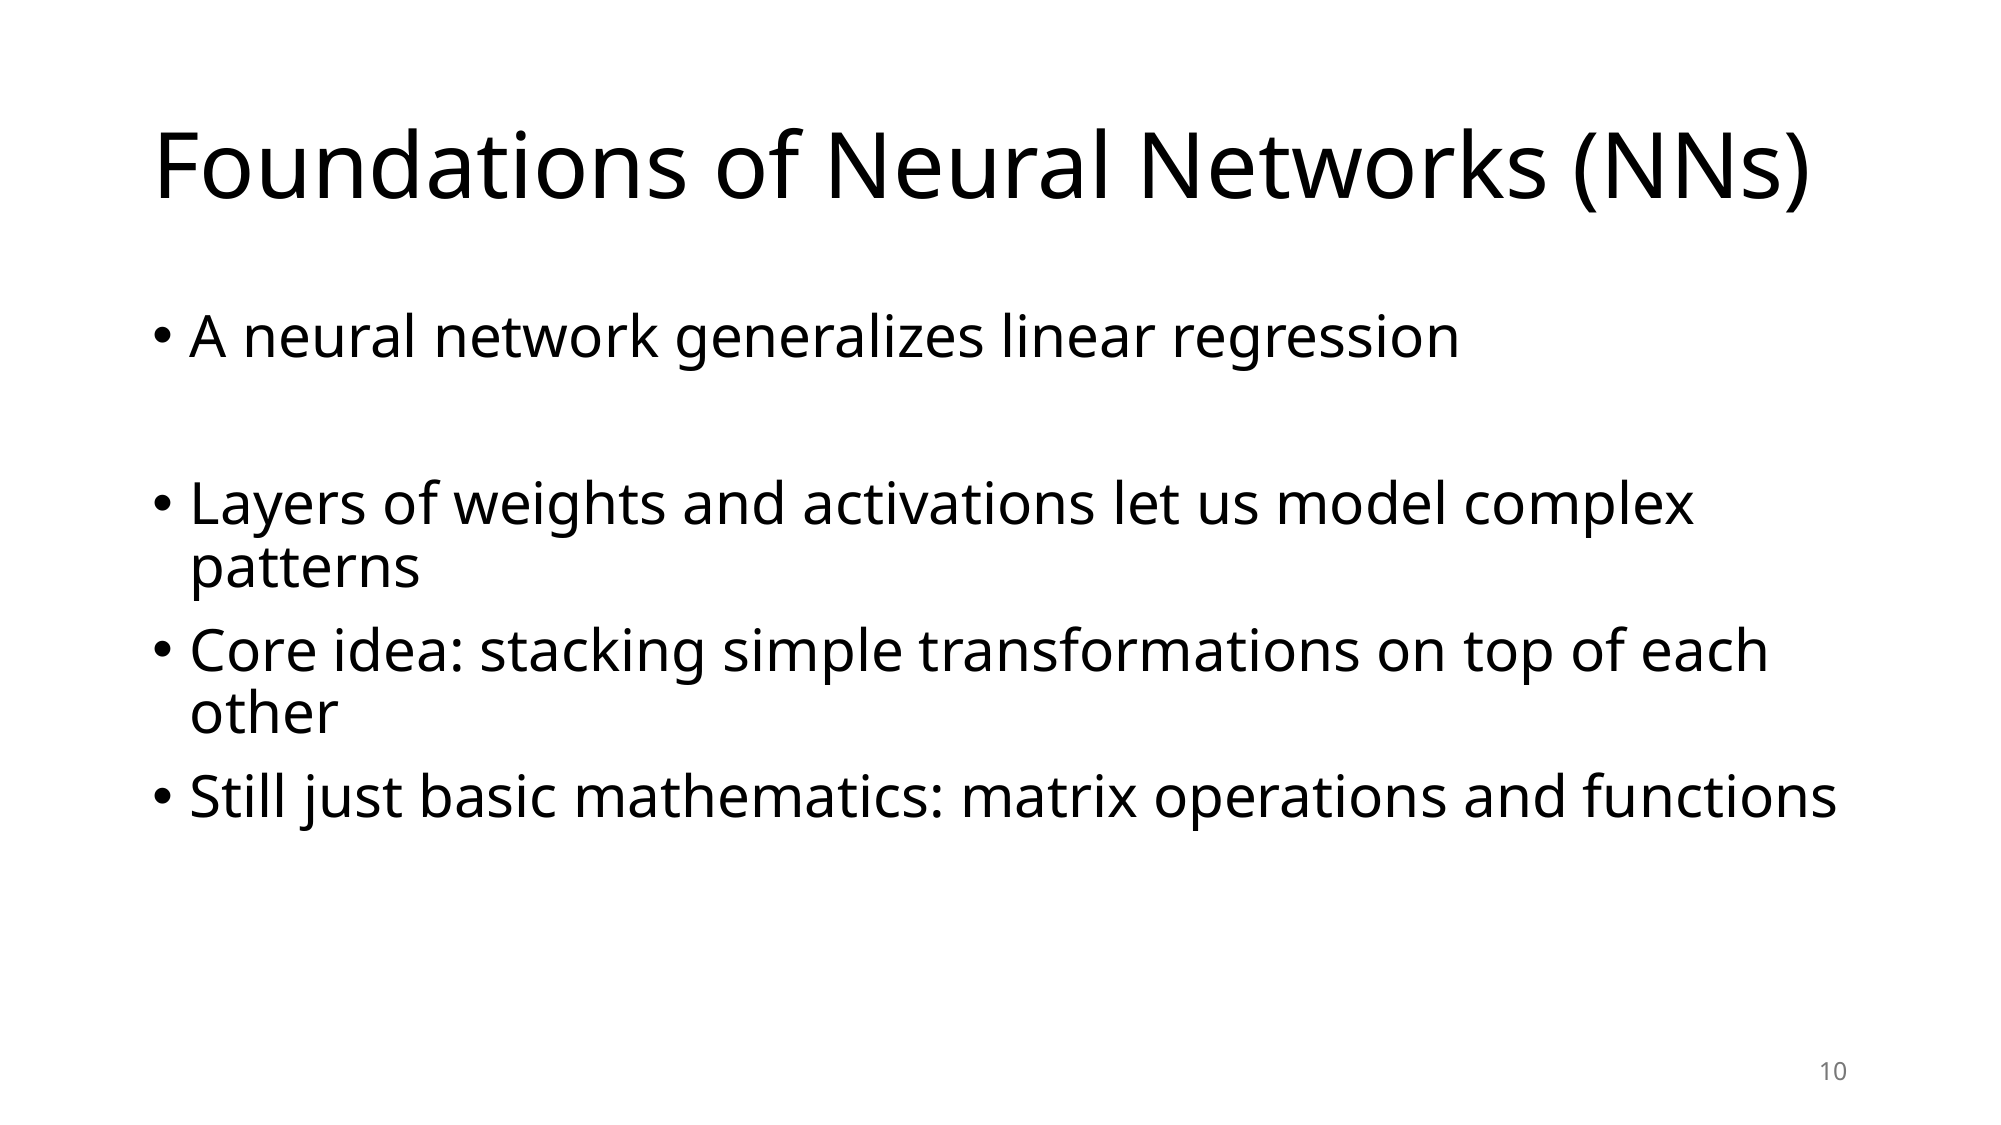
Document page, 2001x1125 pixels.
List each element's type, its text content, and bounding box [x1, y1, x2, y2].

slide_number 10 [1412, 1042, 1863, 1103]
title Foundations of Neural Networks (NNs) [137, 59, 1863, 278]
